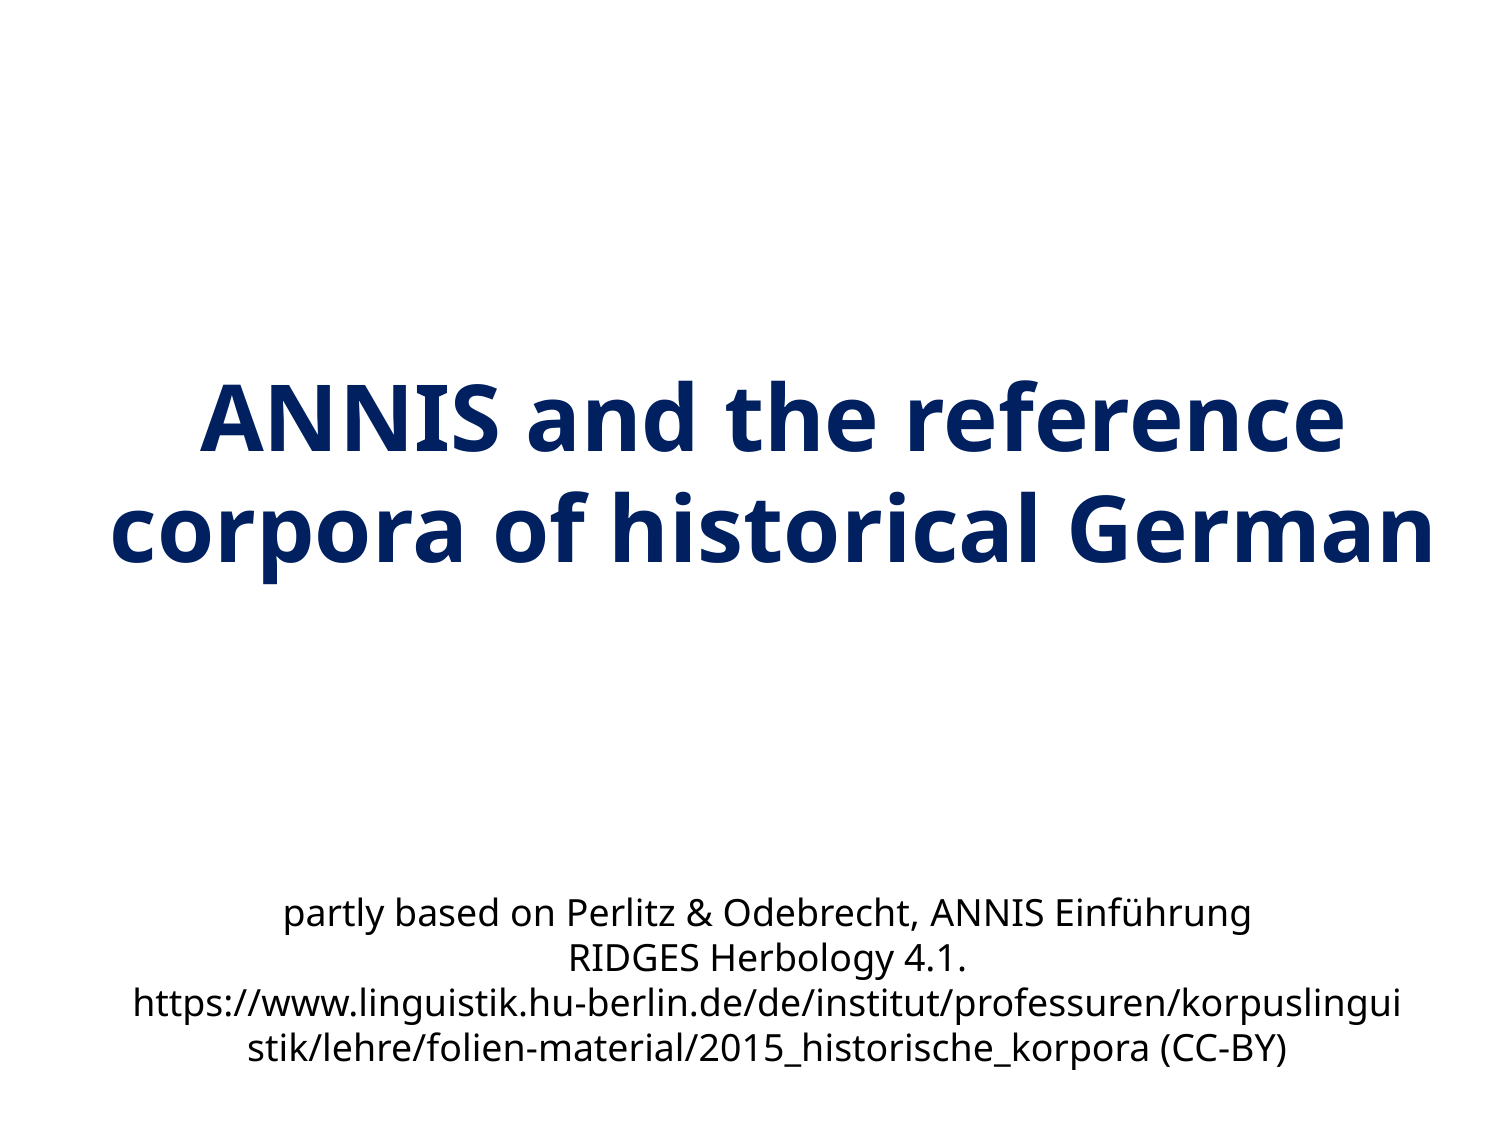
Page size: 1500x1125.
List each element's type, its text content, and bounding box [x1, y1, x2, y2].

title ANNIS and the reference corpora of historical German [53, 349, 1495, 591]
text_box partly based on Perlitz & Odebrecht, ANNIS Einführung RIDGES Herbology 4.1. https://www.linguistik.hu-berlin.de/de/institut/professuren/korpuslinguistik/lehre/folien-material/2015_historische_korpora (CC-BY) [112, 881, 1424, 1077]
